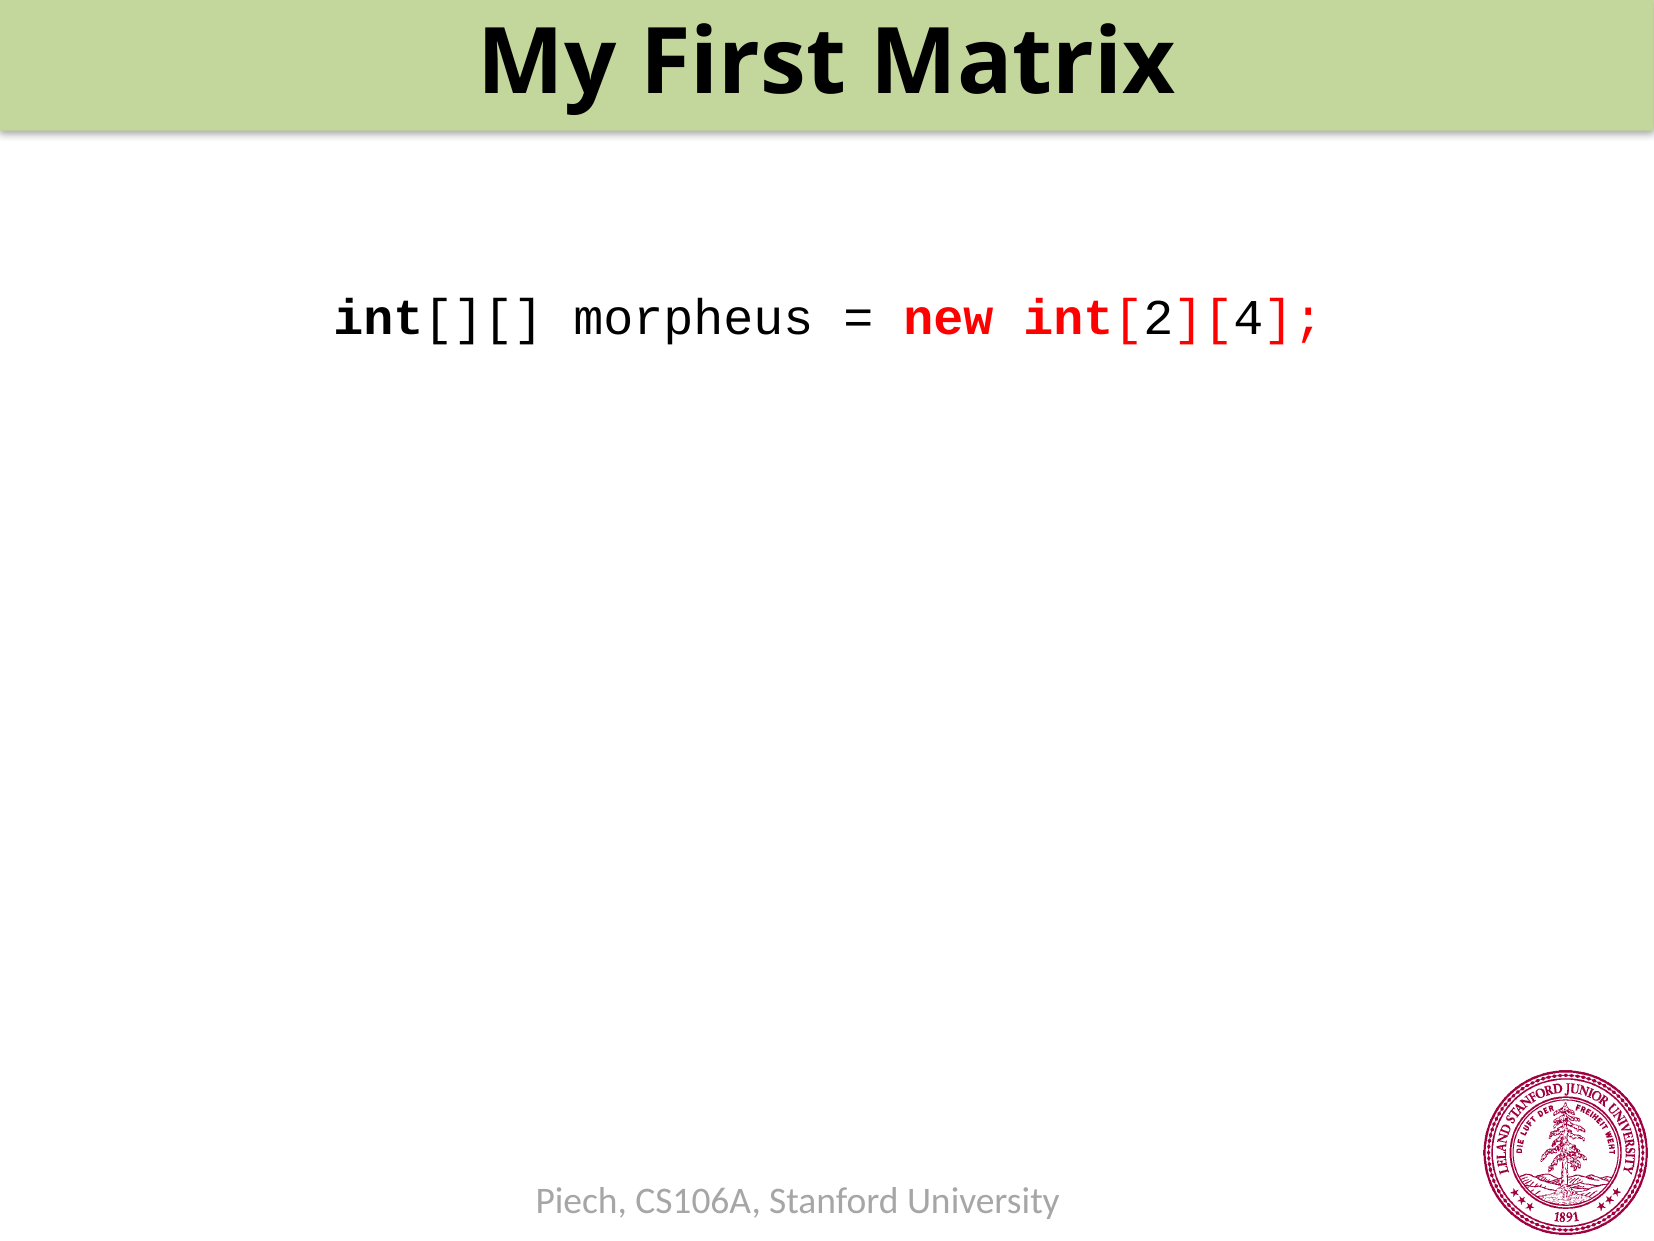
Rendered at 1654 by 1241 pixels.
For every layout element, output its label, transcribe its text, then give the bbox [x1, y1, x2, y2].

text_box int[][] morpheus = new int[2][4]; [318, 282, 1369, 353]
picture [1483, 1070, 1648, 1235]
text_box My First Matrix [0, 0, 1654, 134]
